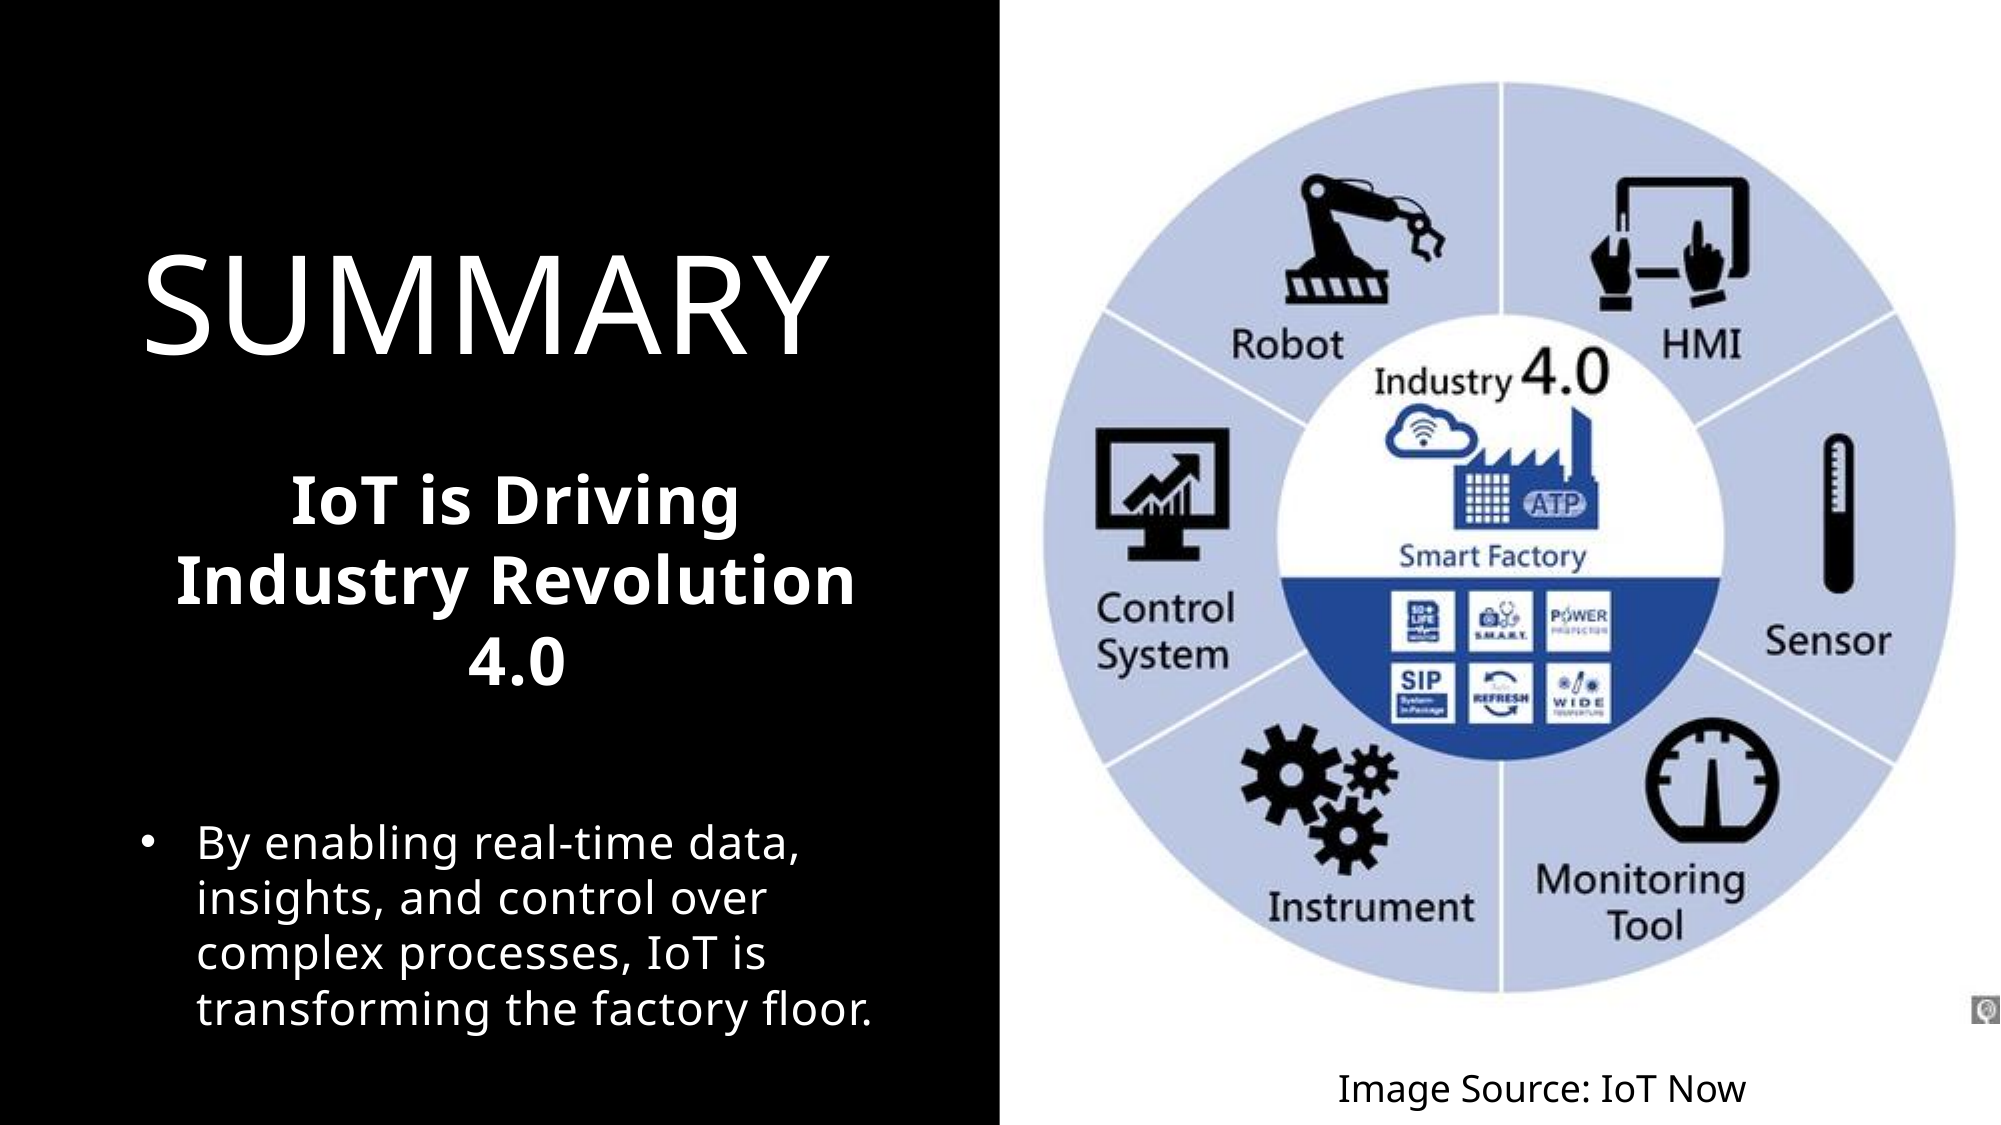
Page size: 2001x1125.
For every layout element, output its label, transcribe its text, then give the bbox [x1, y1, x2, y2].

list IoT is Driving Industry Revolution 4.0 By enabling real-time data, insights, and control over complex processes, IoT is transforming the factory floor. [125, 449, 911, 993]
picture [1000, 55, 2000, 1024]
text_box Image Source: IoT Now [1148, 1057, 1938, 1118]
title SUMMARY [125, 55, 974, 390]
